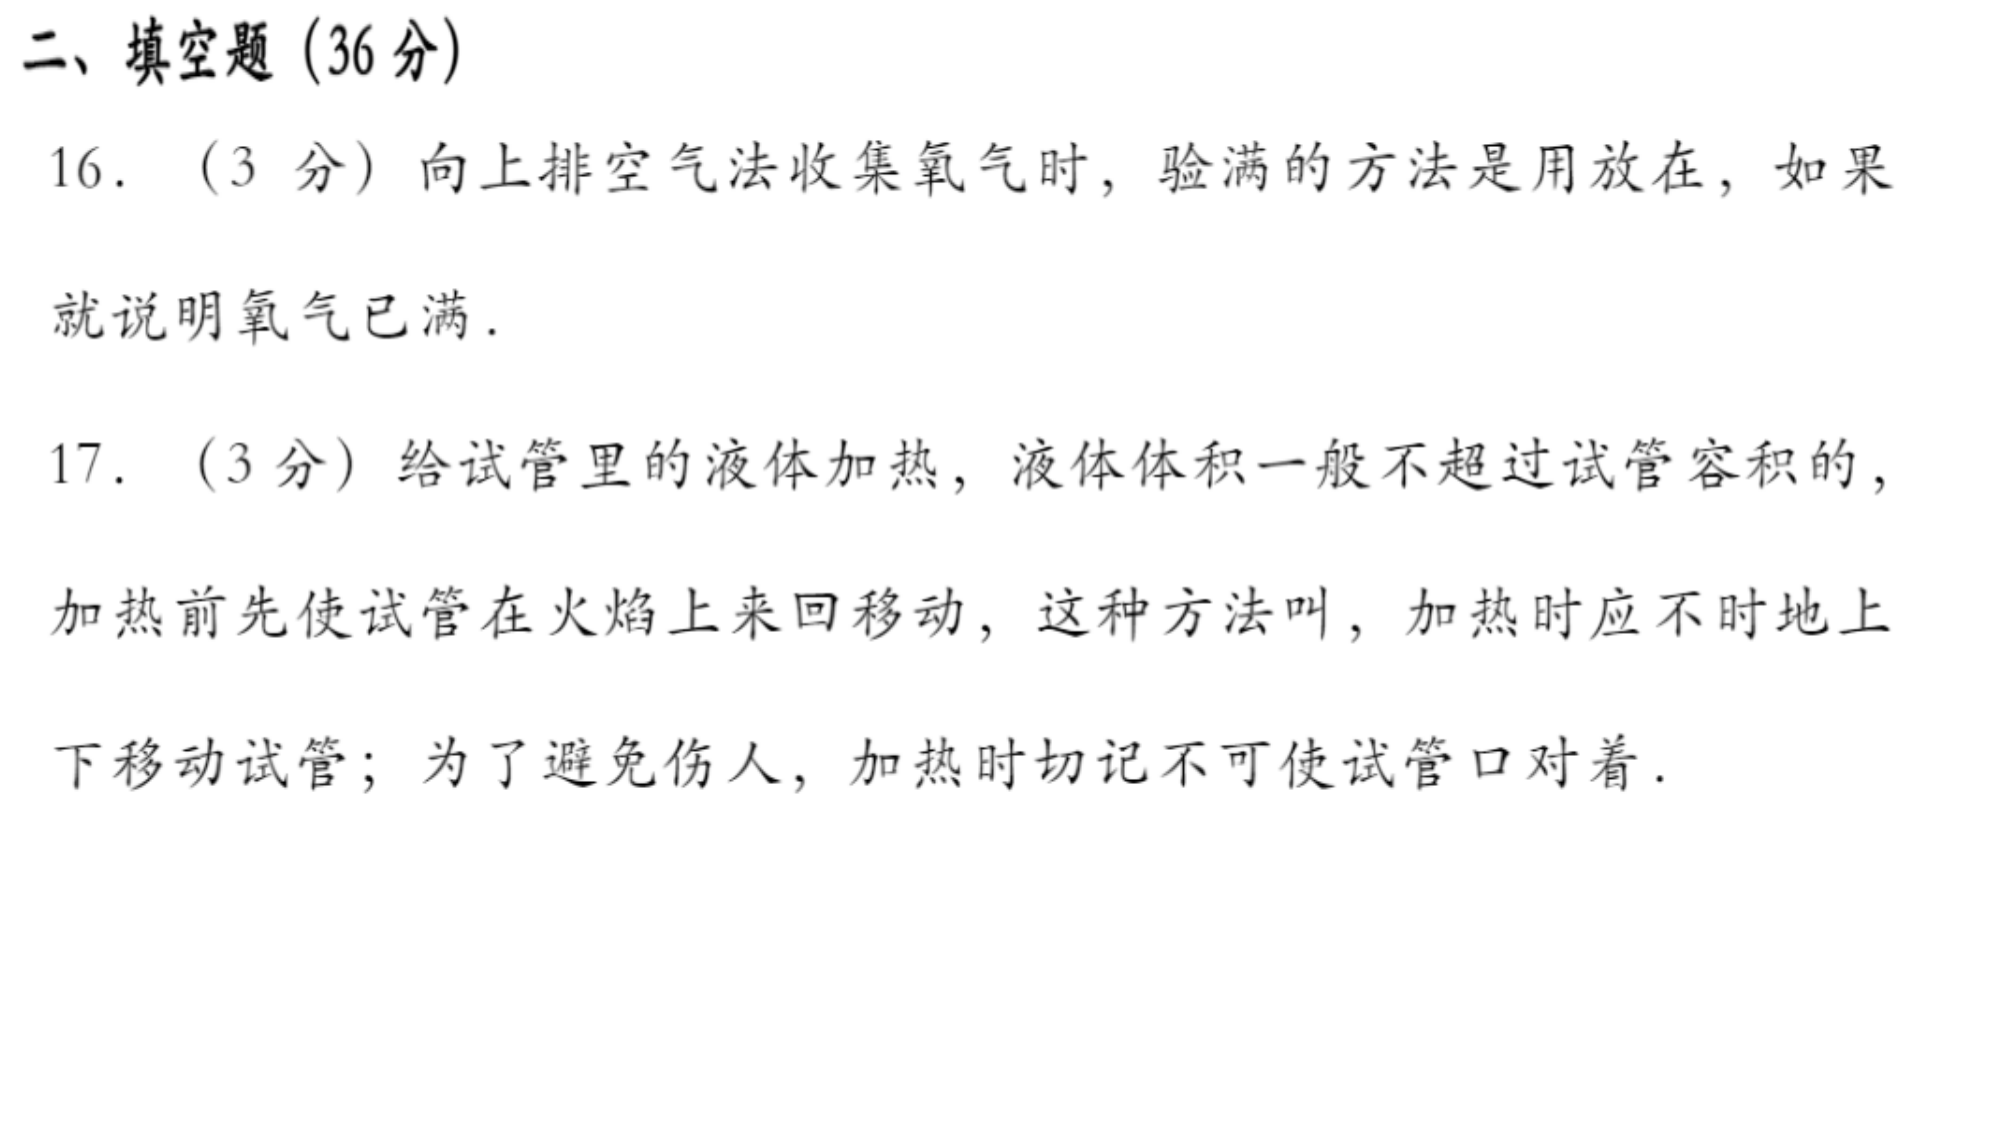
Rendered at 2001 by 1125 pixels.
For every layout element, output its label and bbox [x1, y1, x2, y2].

picture [17, 125, 1926, 837]
picture [0, 0, 485, 94]
